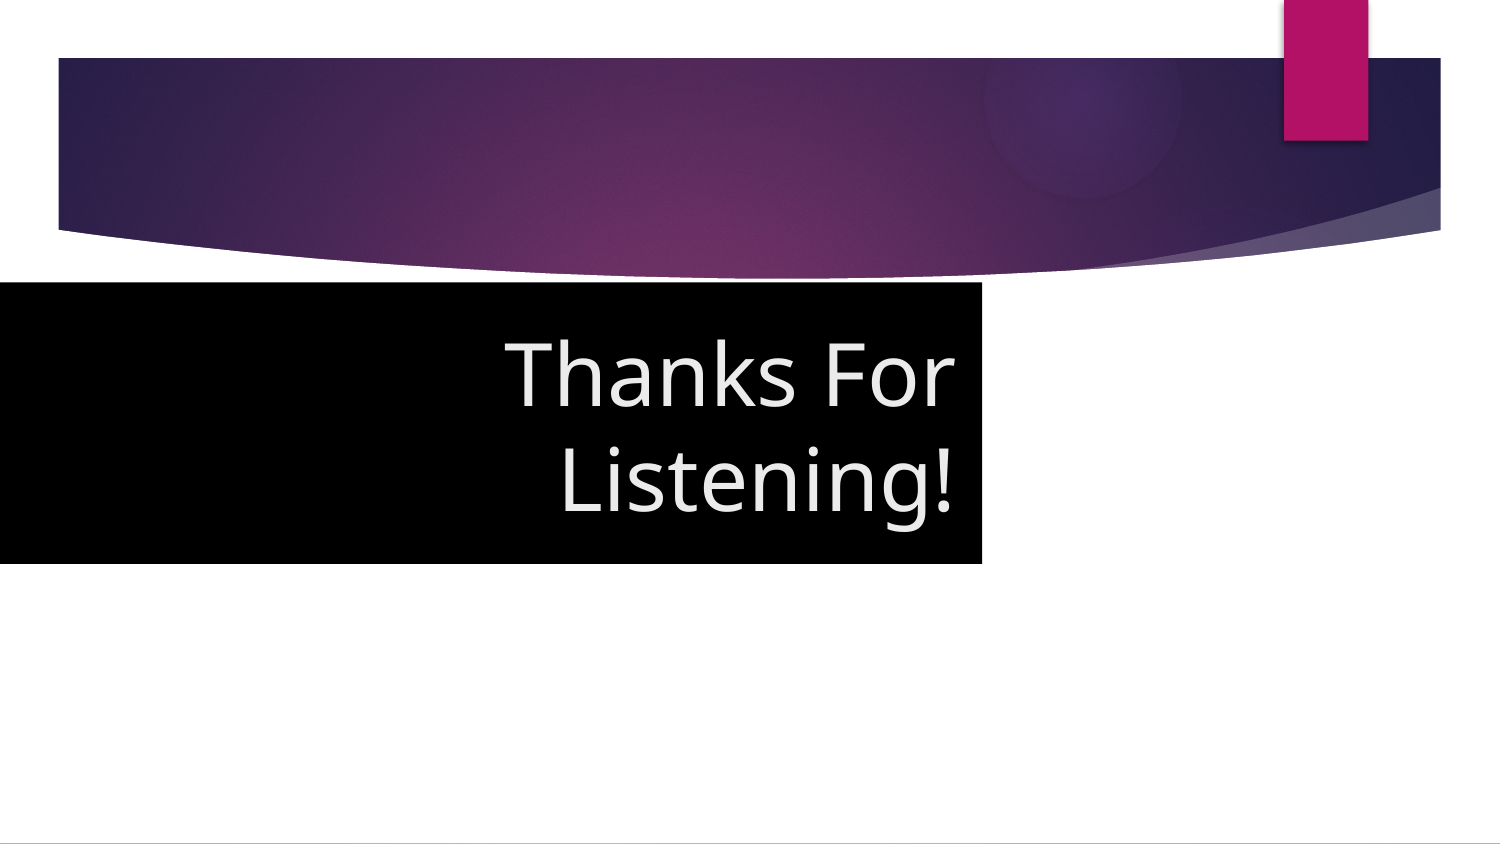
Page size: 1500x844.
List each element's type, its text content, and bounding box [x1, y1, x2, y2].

title Thanks For Listening! [128, 318, 972, 526]
text_box [0, 282, 983, 564]
